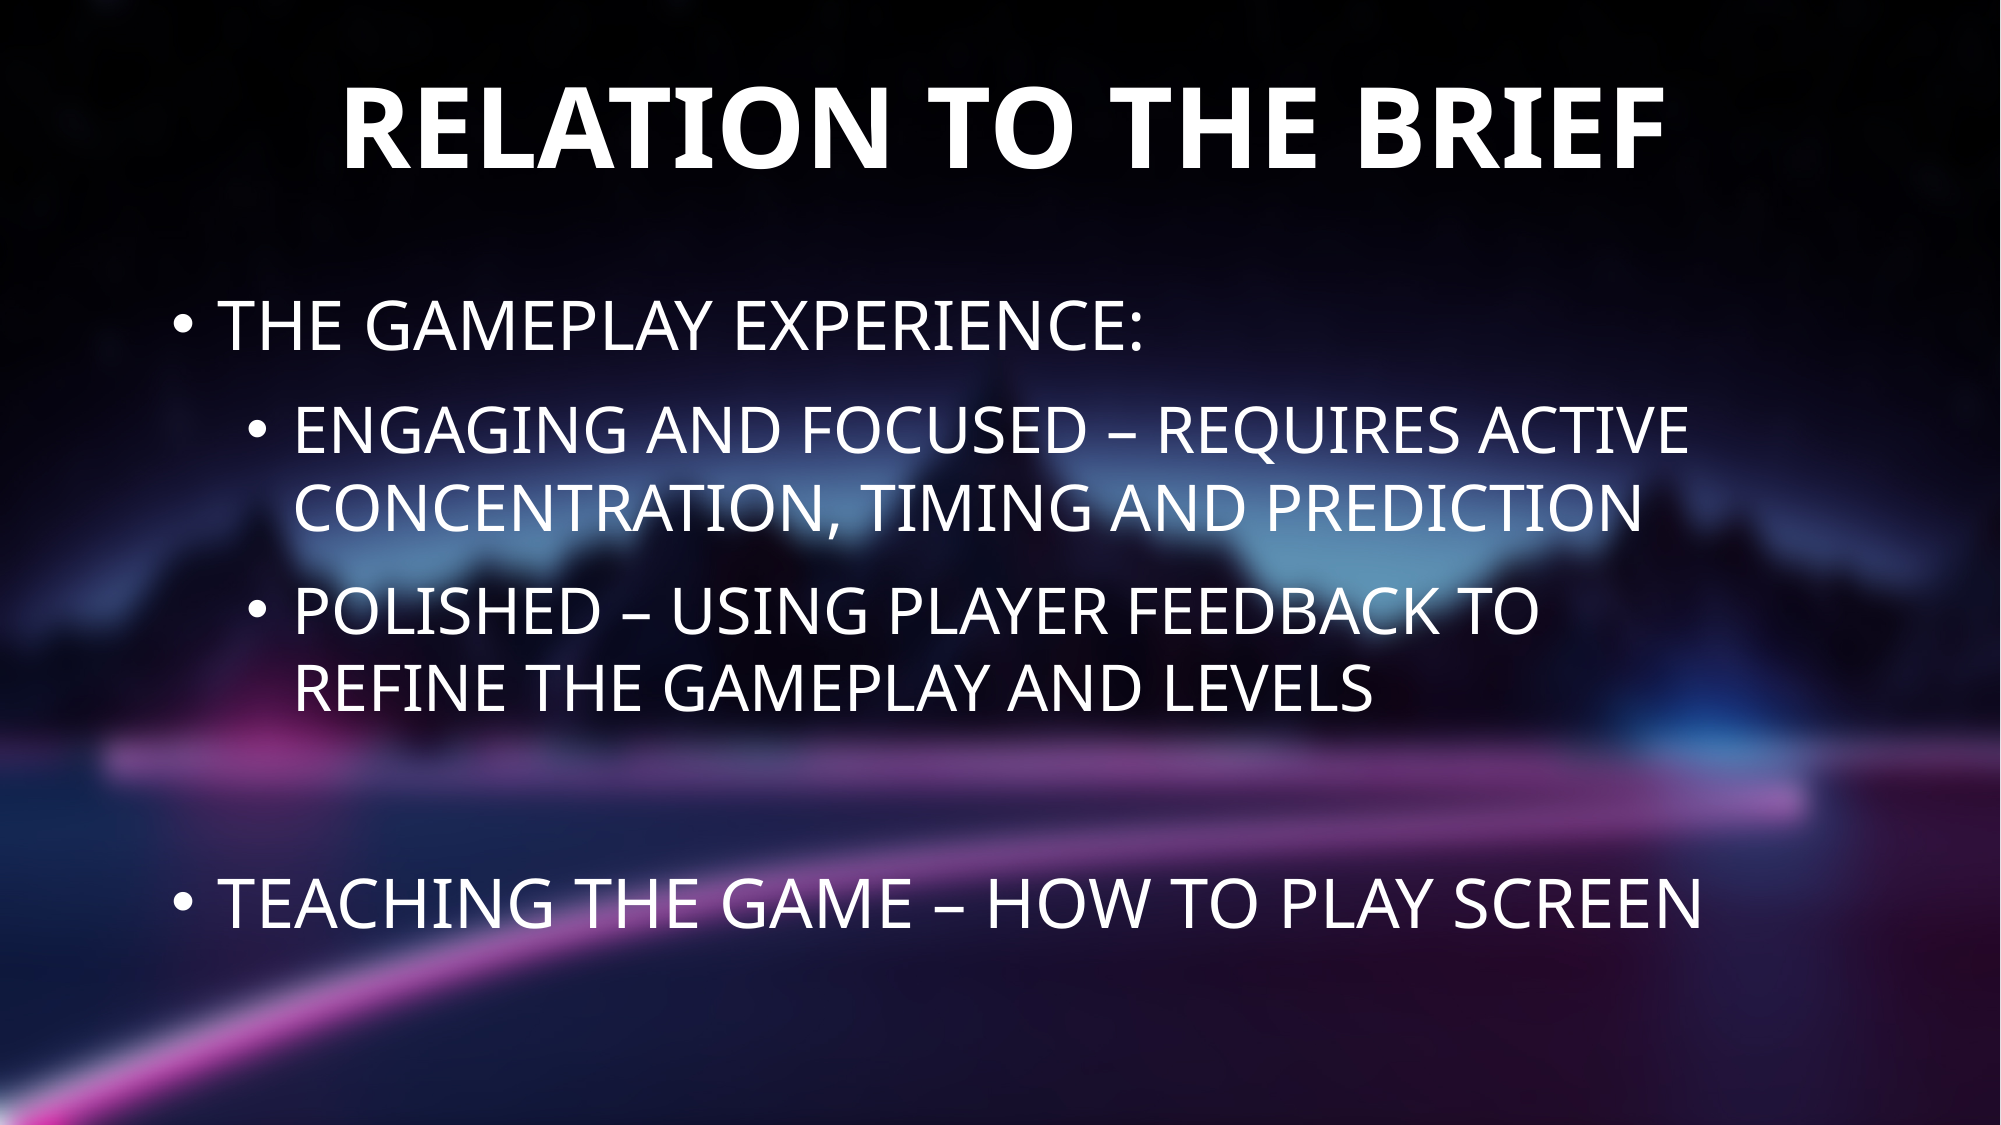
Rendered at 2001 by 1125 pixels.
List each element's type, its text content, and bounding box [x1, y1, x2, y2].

text_box RELATION TO THE BRIEF [69, 48, 1938, 199]
list The Gameplay Experience: Engaging and Focused – Requires active concentration, timing and prediction Polished – Using player feedback to refine the gameplay and levels Teaching the Game – How to Play Screen [155, 332, 1781, 891]
picture [0, 0, 2001, 1125]
